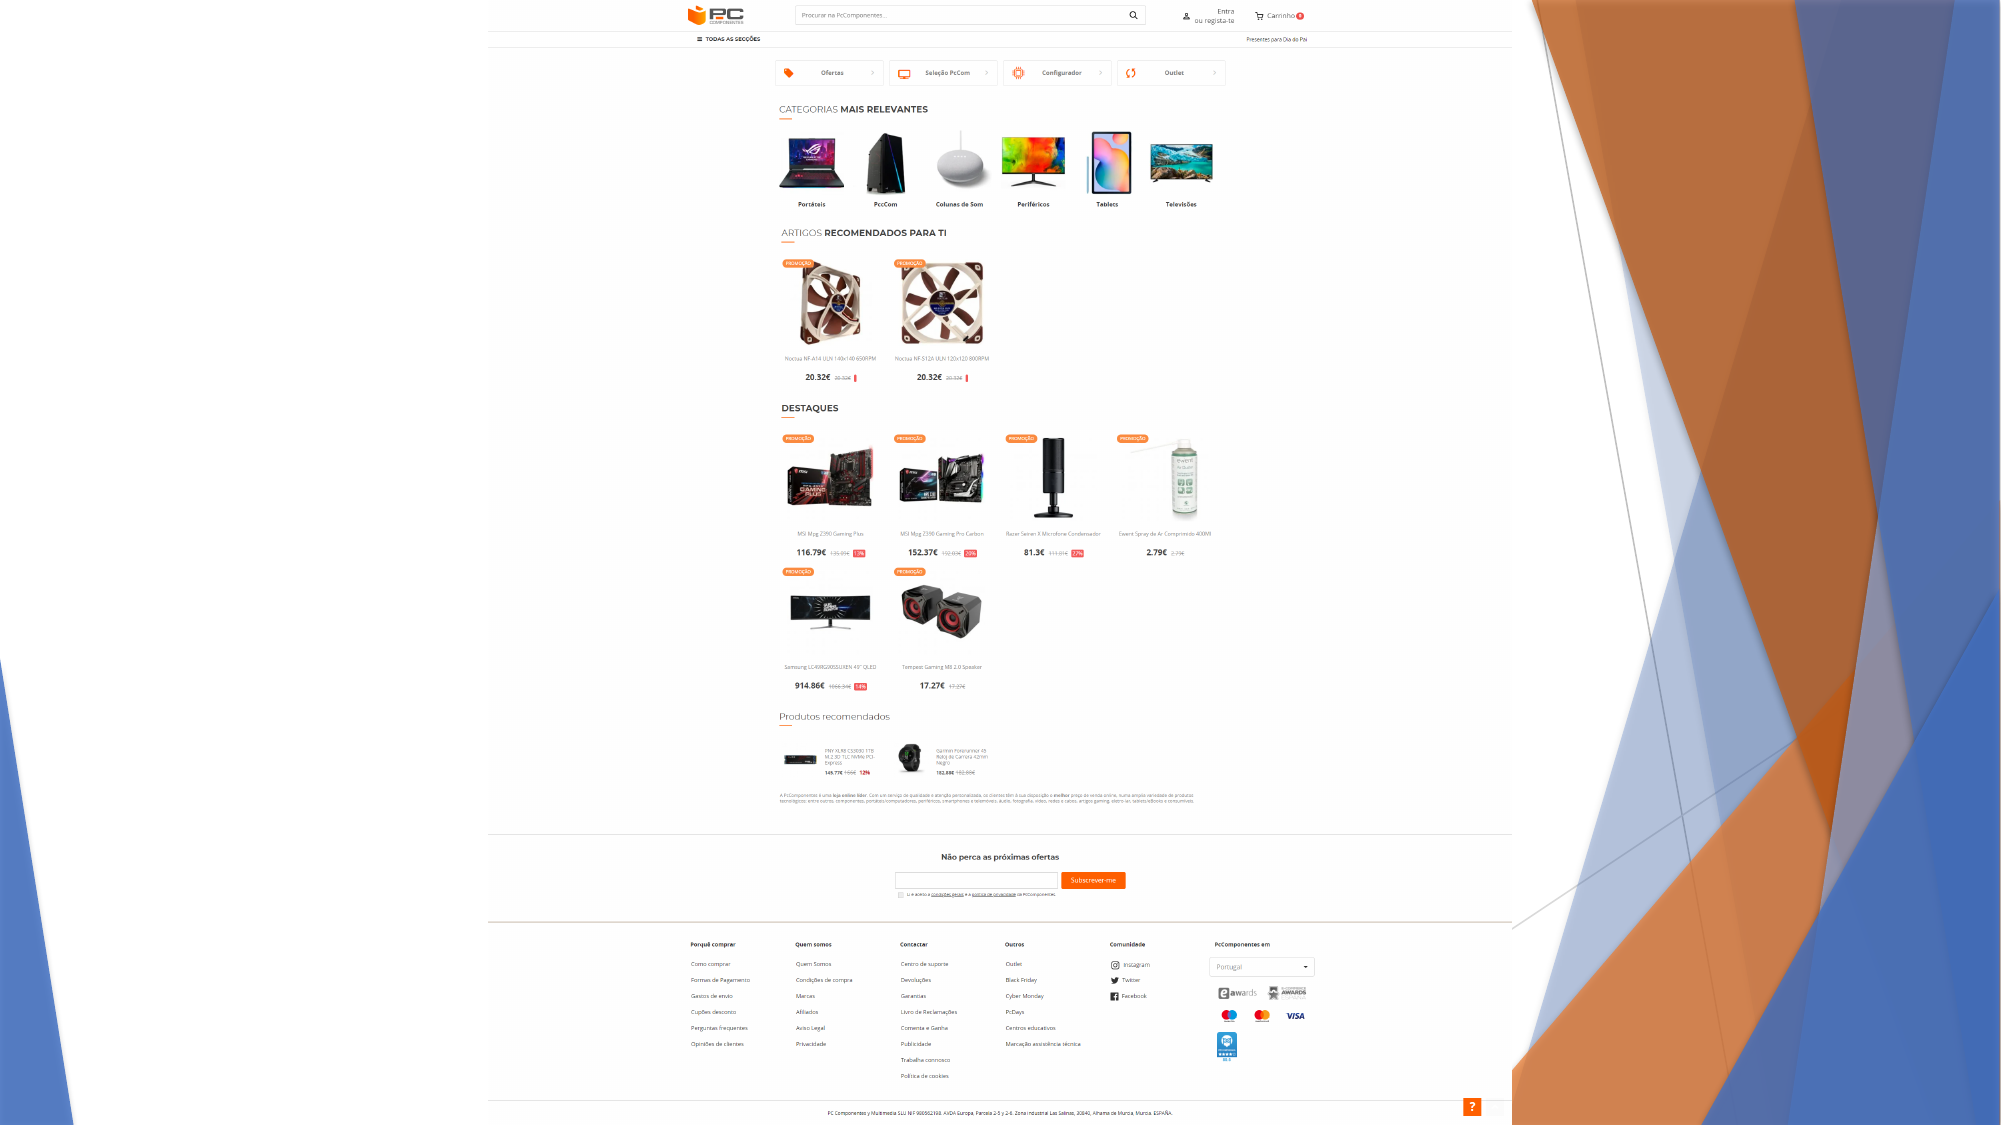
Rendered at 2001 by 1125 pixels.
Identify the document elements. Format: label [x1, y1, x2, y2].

list [487, 0, 1513, 1125]
